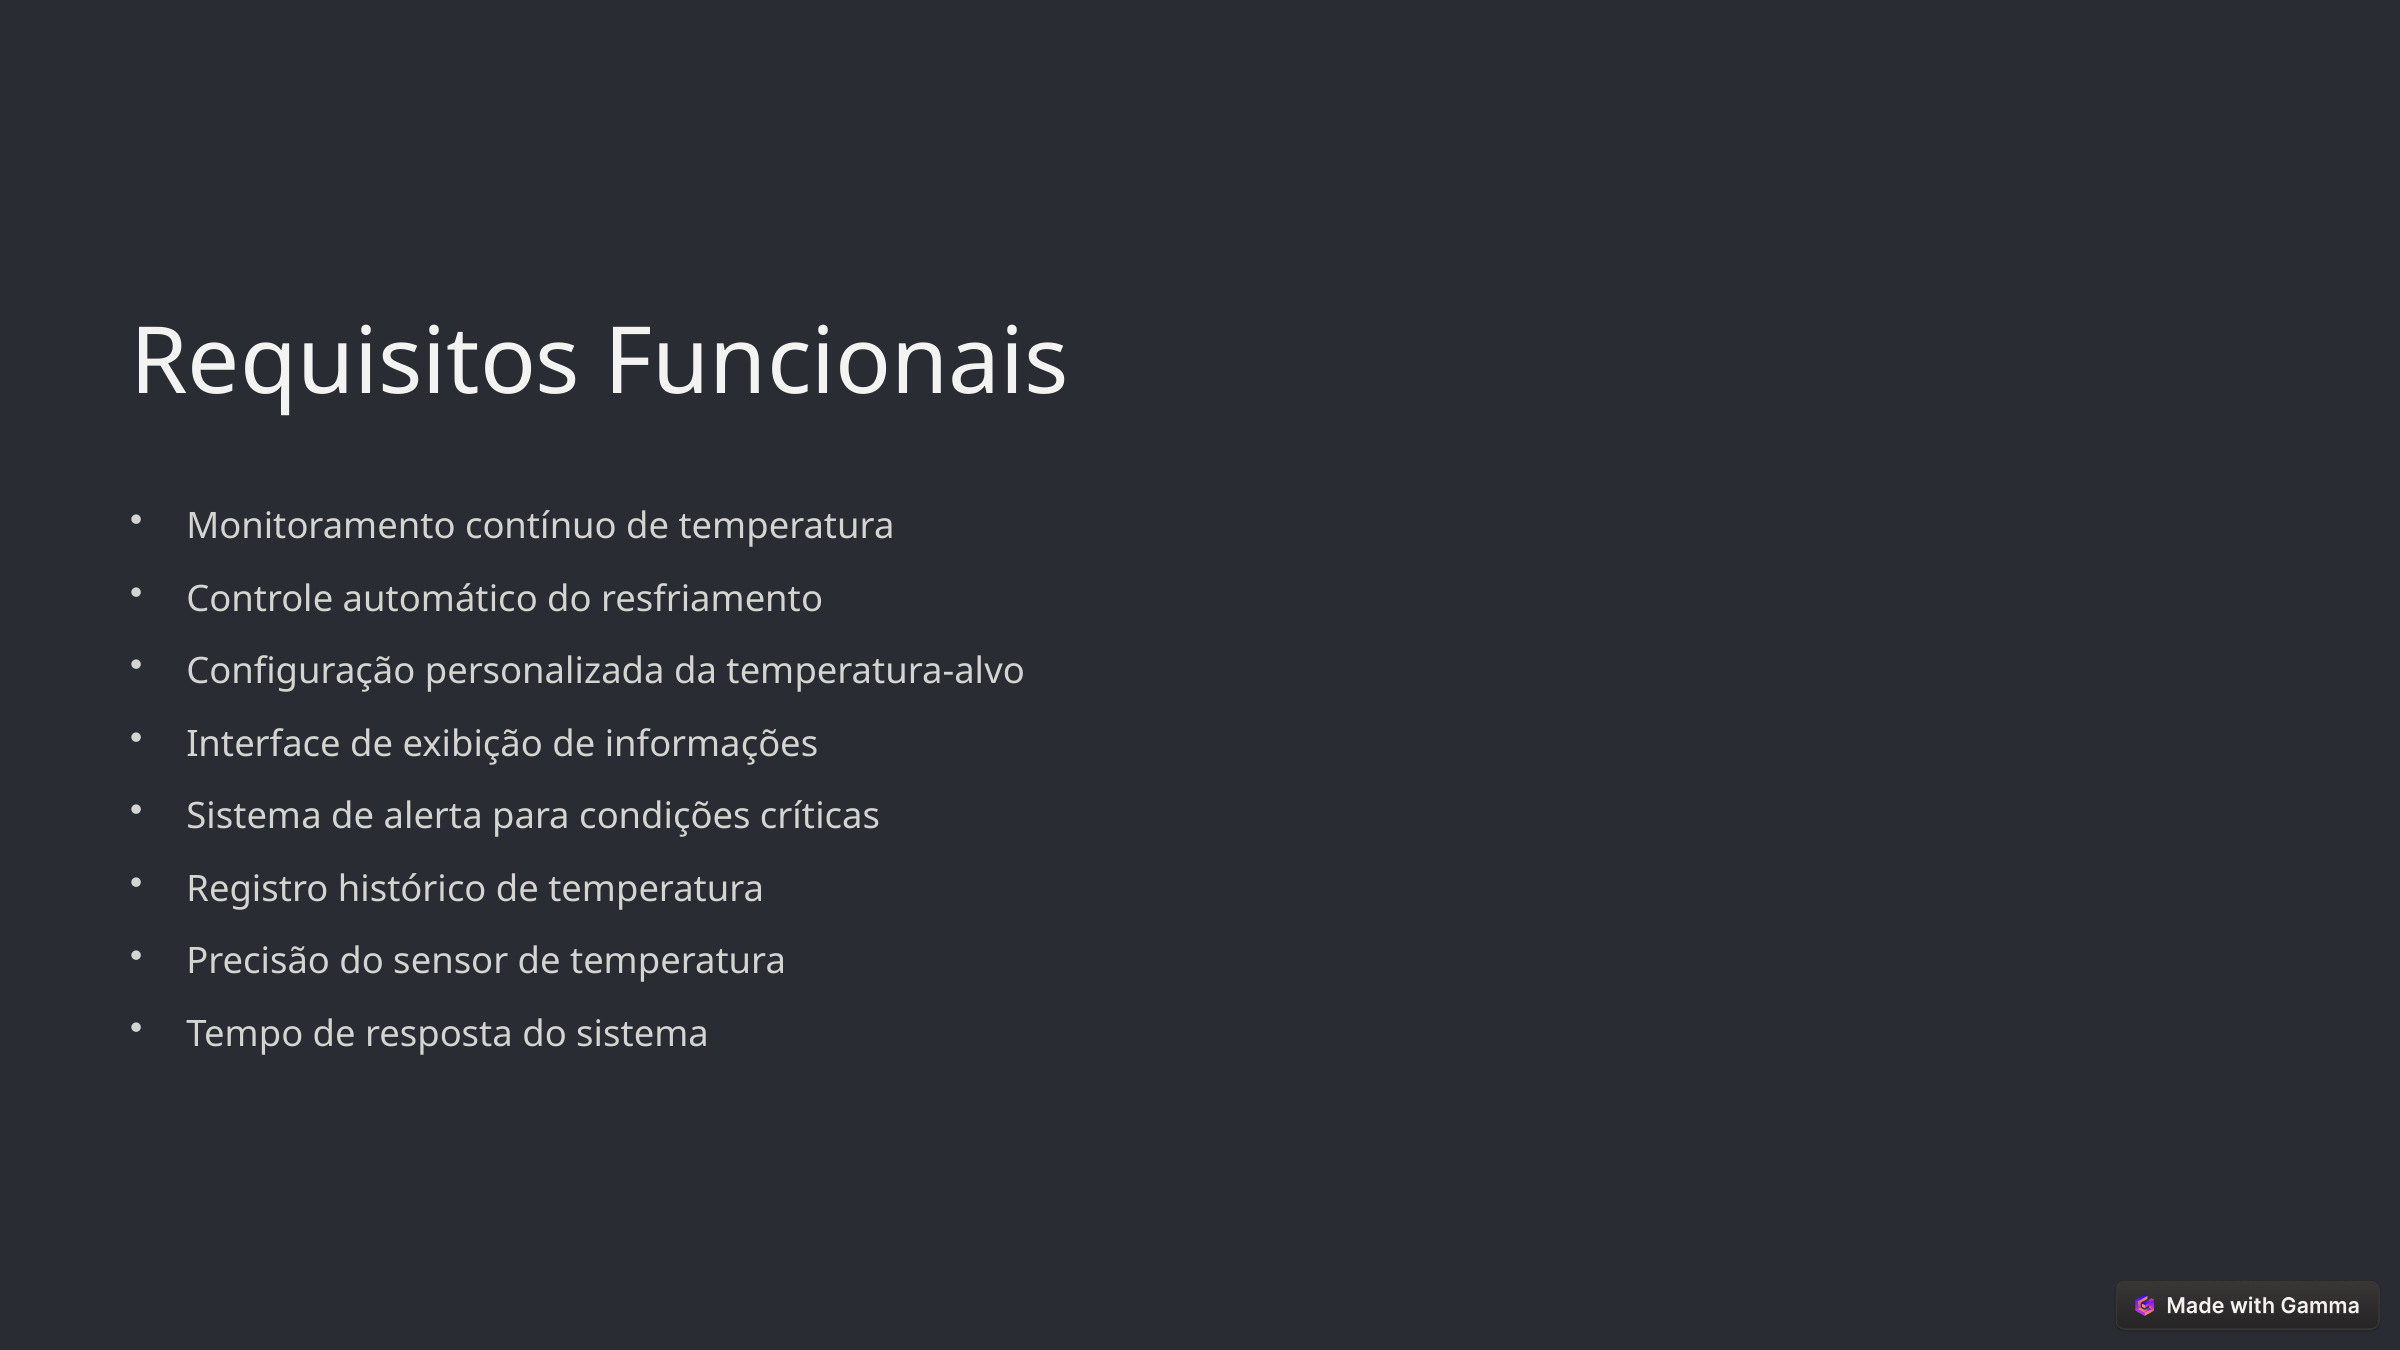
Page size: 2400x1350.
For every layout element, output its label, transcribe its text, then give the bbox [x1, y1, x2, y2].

text_box Tempo de resposta do sistema [130, 994, 2270, 1054]
text_box Registro histórico de temperatura [130, 849, 2270, 909]
text_box Interface de exibição de informações [130, 704, 2270, 764]
text_box Precisão do sensor de temperatura [130, 921, 2270, 982]
text_box Monitoramento contínuo de temperatura [130, 486, 2270, 547]
text_box Sistema de alerta para condições críticas [130, 776, 2270, 837]
text_box Requisitos Funcionais [130, 295, 1805, 413]
picture [2106, 1271, 2389, 1339]
text_box Configuração personalizada da temperatura-alvo [130, 631, 2270, 692]
text_box Controle automático do resfriamento [130, 559, 2270, 619]
